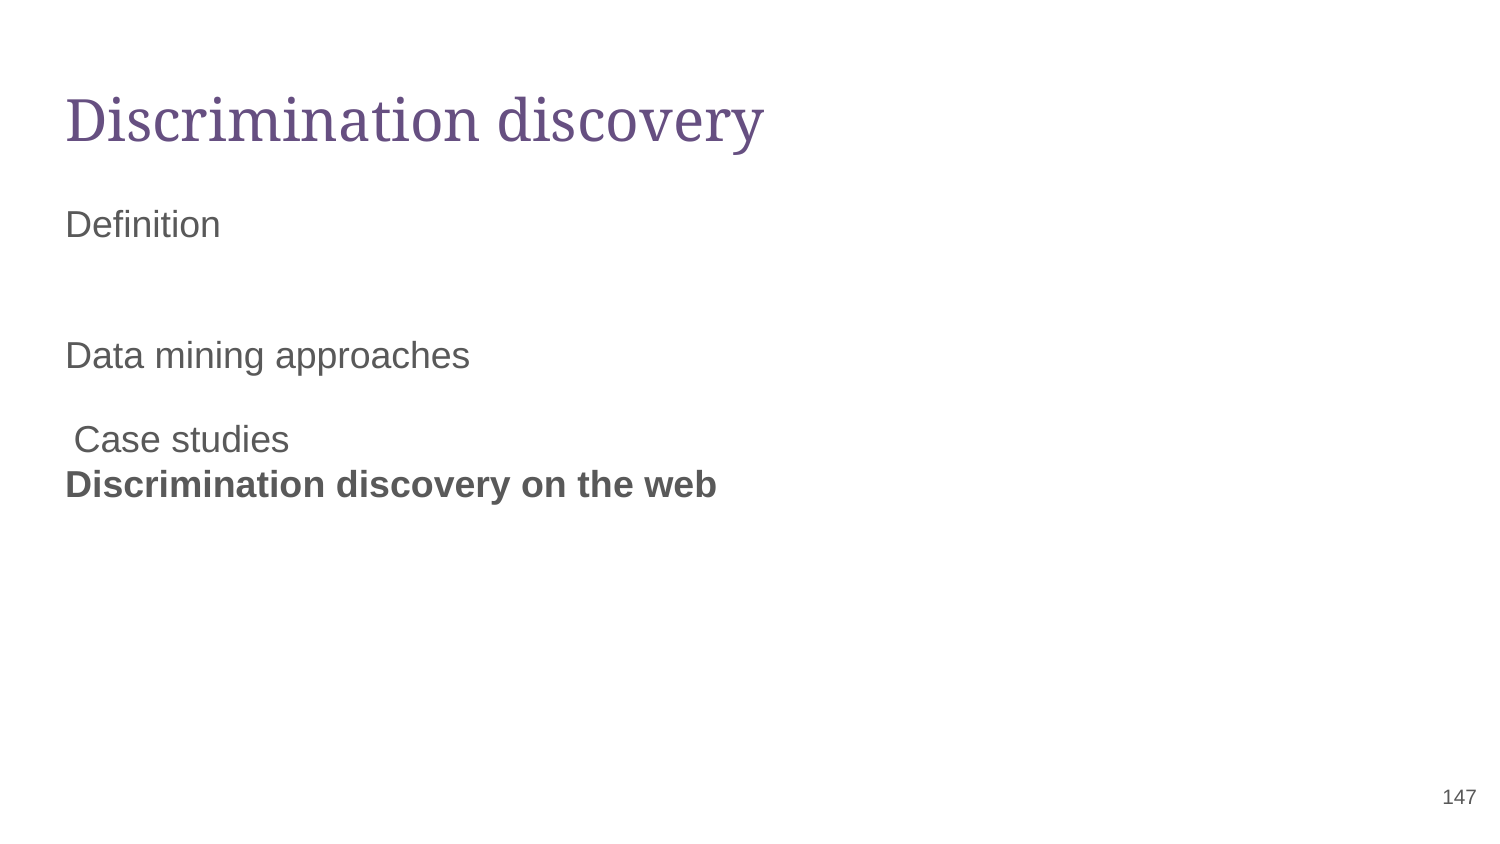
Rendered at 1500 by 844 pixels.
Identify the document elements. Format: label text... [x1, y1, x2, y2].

text_box Definition Data mining approaches Case studies Discrimination discovery on the web [63, 199, 724, 494]
title Discrimination discovery [63, 82, 1437, 163]
slide_number ‹#› [1426, 783, 1480, 806]
